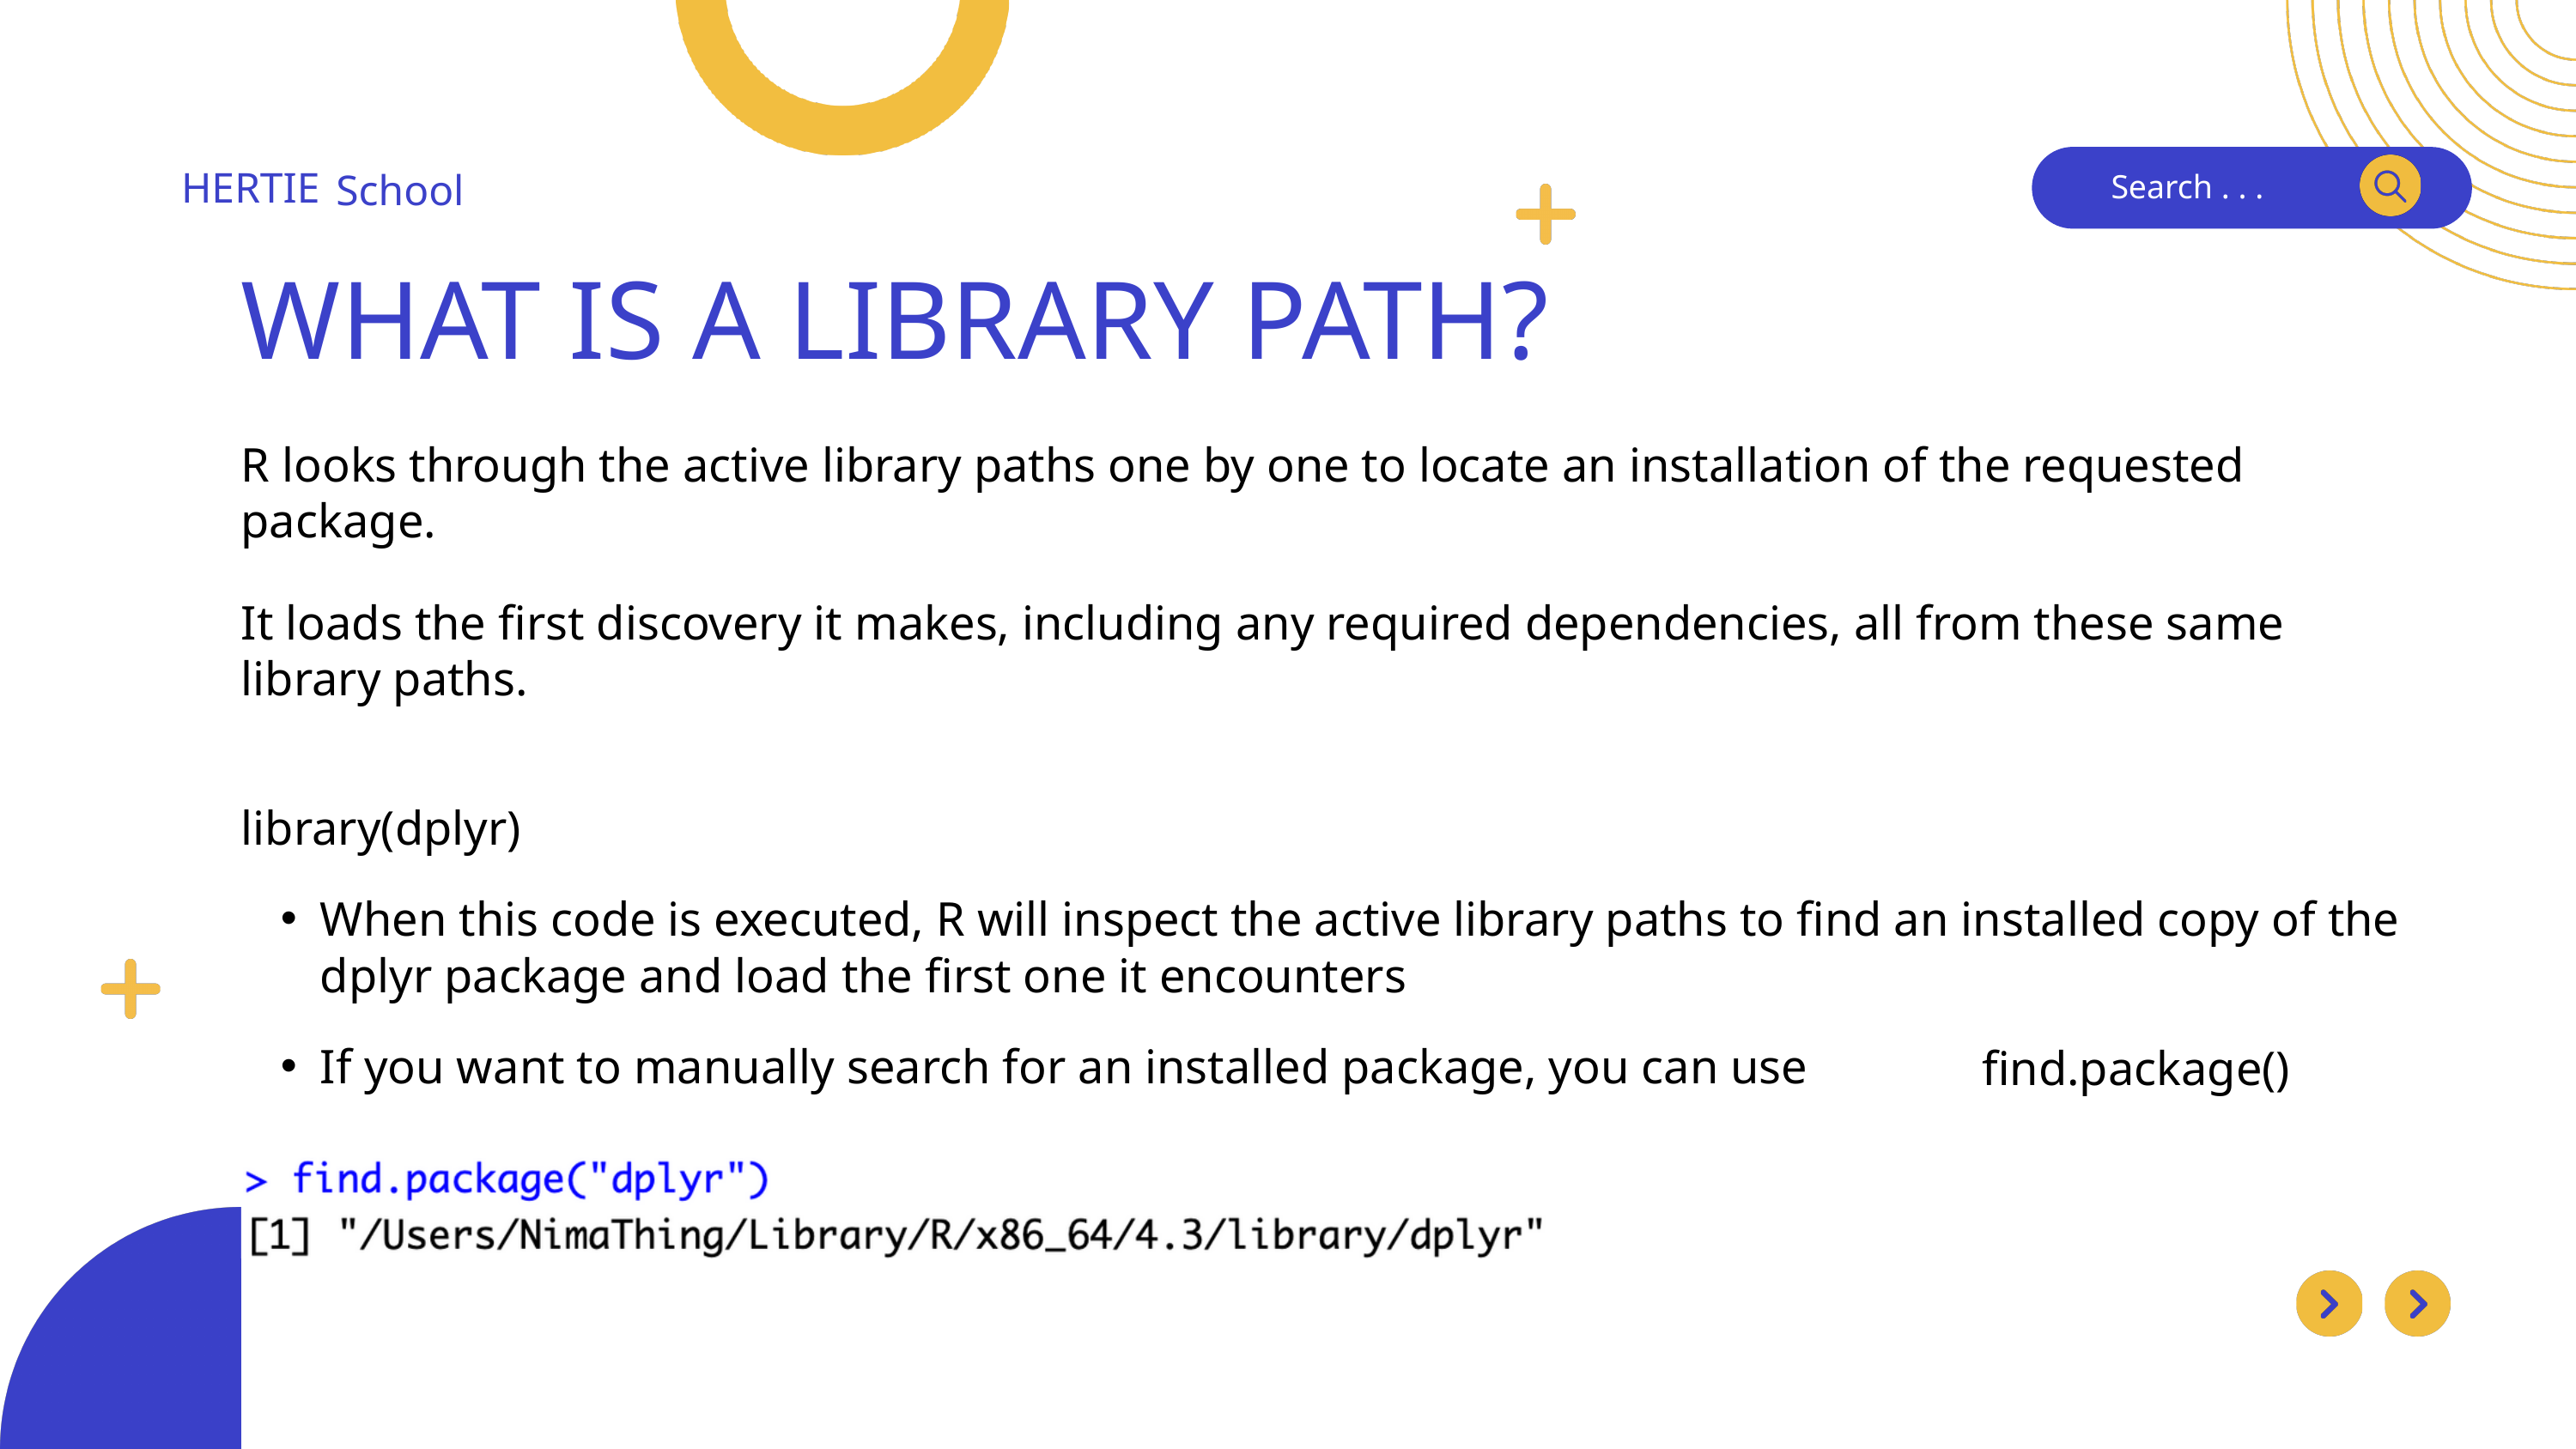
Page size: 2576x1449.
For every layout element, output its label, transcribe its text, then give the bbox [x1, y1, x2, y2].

text_box Search . . . [2111, 166, 2291, 205]
text_box [0, 1207, 241, 1449]
text_box [2373, 169, 2407, 203]
text_box [2409, 1289, 2427, 1319]
text_box [2360, 155, 2421, 216]
text_box R looks through the active library paths one by one to locate an installation of the requested package. It loads the first discovery it makes, including any required dependencies, all from these same library paths. [240, 435, 2432, 706]
text_box [1516, 184, 1576, 245]
text_box library(dplyr) [240, 797, 2432, 854]
text_box find.package() [1939, 1039, 2334, 1095]
text_box [2286, 0, 2576, 290]
text_box [2385, 1270, 2451, 1337]
text_box HERTIE [112, 154, 320, 212]
text_box School [336, 156, 525, 215]
text_box [100, 959, 161, 1019]
text_box When this code is executed, R will inspect the active library paths to find an installed copy of the dplyr package and load the first one it encounters If you want to manually search for an installed package, you can use [240, 888, 2432, 1094]
text_box WHAT IS A LIBRARY PATH? [240, 263, 2152, 381]
text_box [675, 0, 1010, 155]
text_box [240, 1156, 1732, 1258]
text_box [2320, 1289, 2338, 1319]
text_box [2296, 1270, 2363, 1337]
